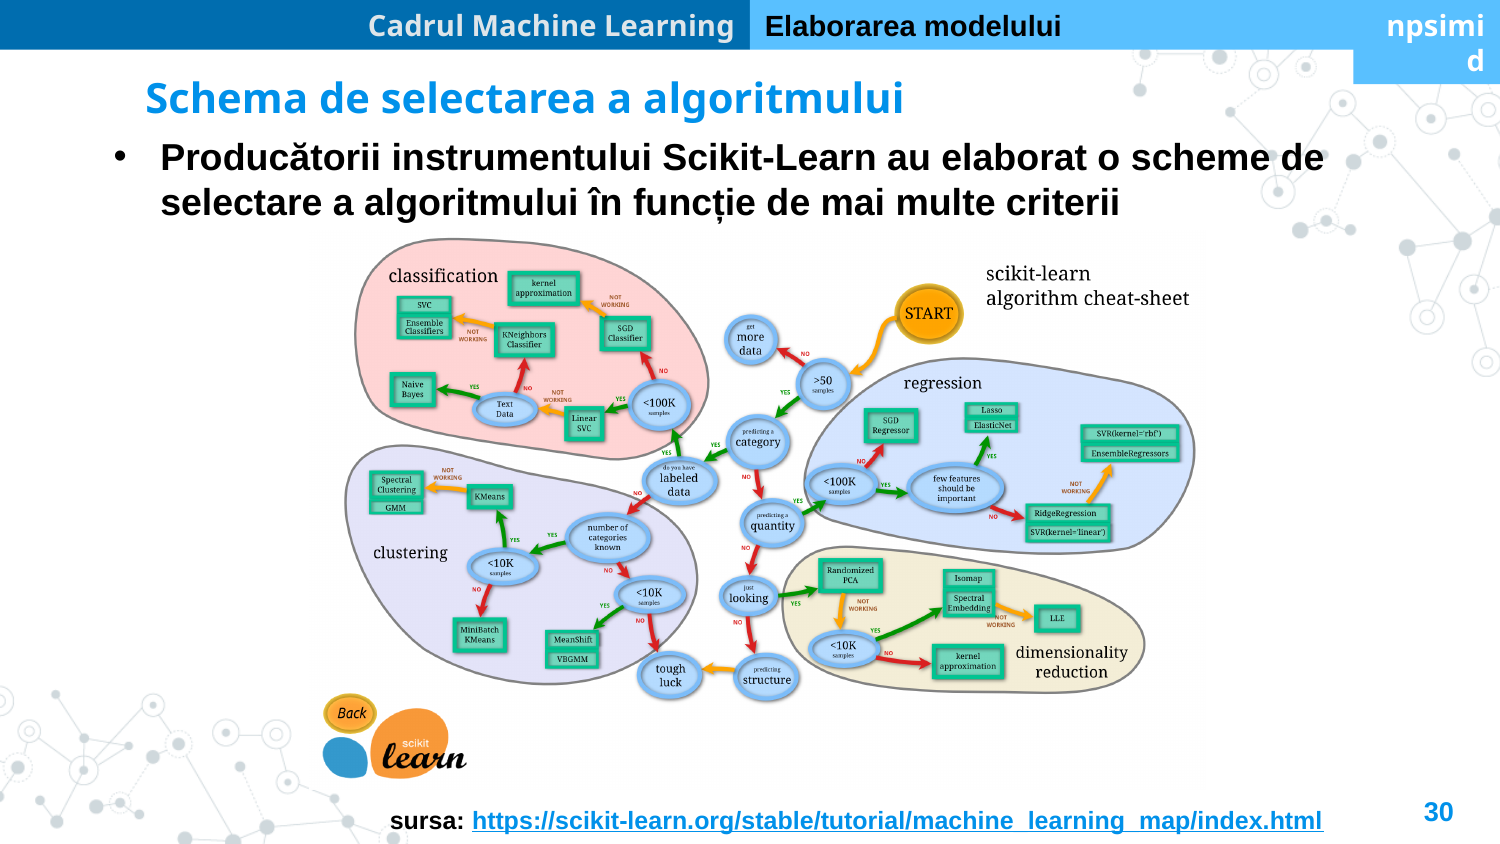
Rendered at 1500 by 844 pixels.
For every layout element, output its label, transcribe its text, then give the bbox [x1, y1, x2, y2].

text_box Schema de selectarea a algoritmului [130, 64, 920, 130]
text_box Producătorii instrumentului Scikit-Learn au elaborat o scheme de selectare a algoritmului în funcție de mai multe criterii [98, 125, 1379, 230]
text_box npsimid [1353, 0, 1500, 85]
picture [0, 50, 1500, 844]
text_box sursa: https://scikit-learn.org/stable/tutorial/machine_learning_map/index.html [375, 797, 1371, 842]
text_box Cadrul Machine Learning [0, 0, 749, 50]
text_box Elaborarea modelului [749, 0, 1353, 50]
slide_number 30 [1378, 779, 1469, 844]
